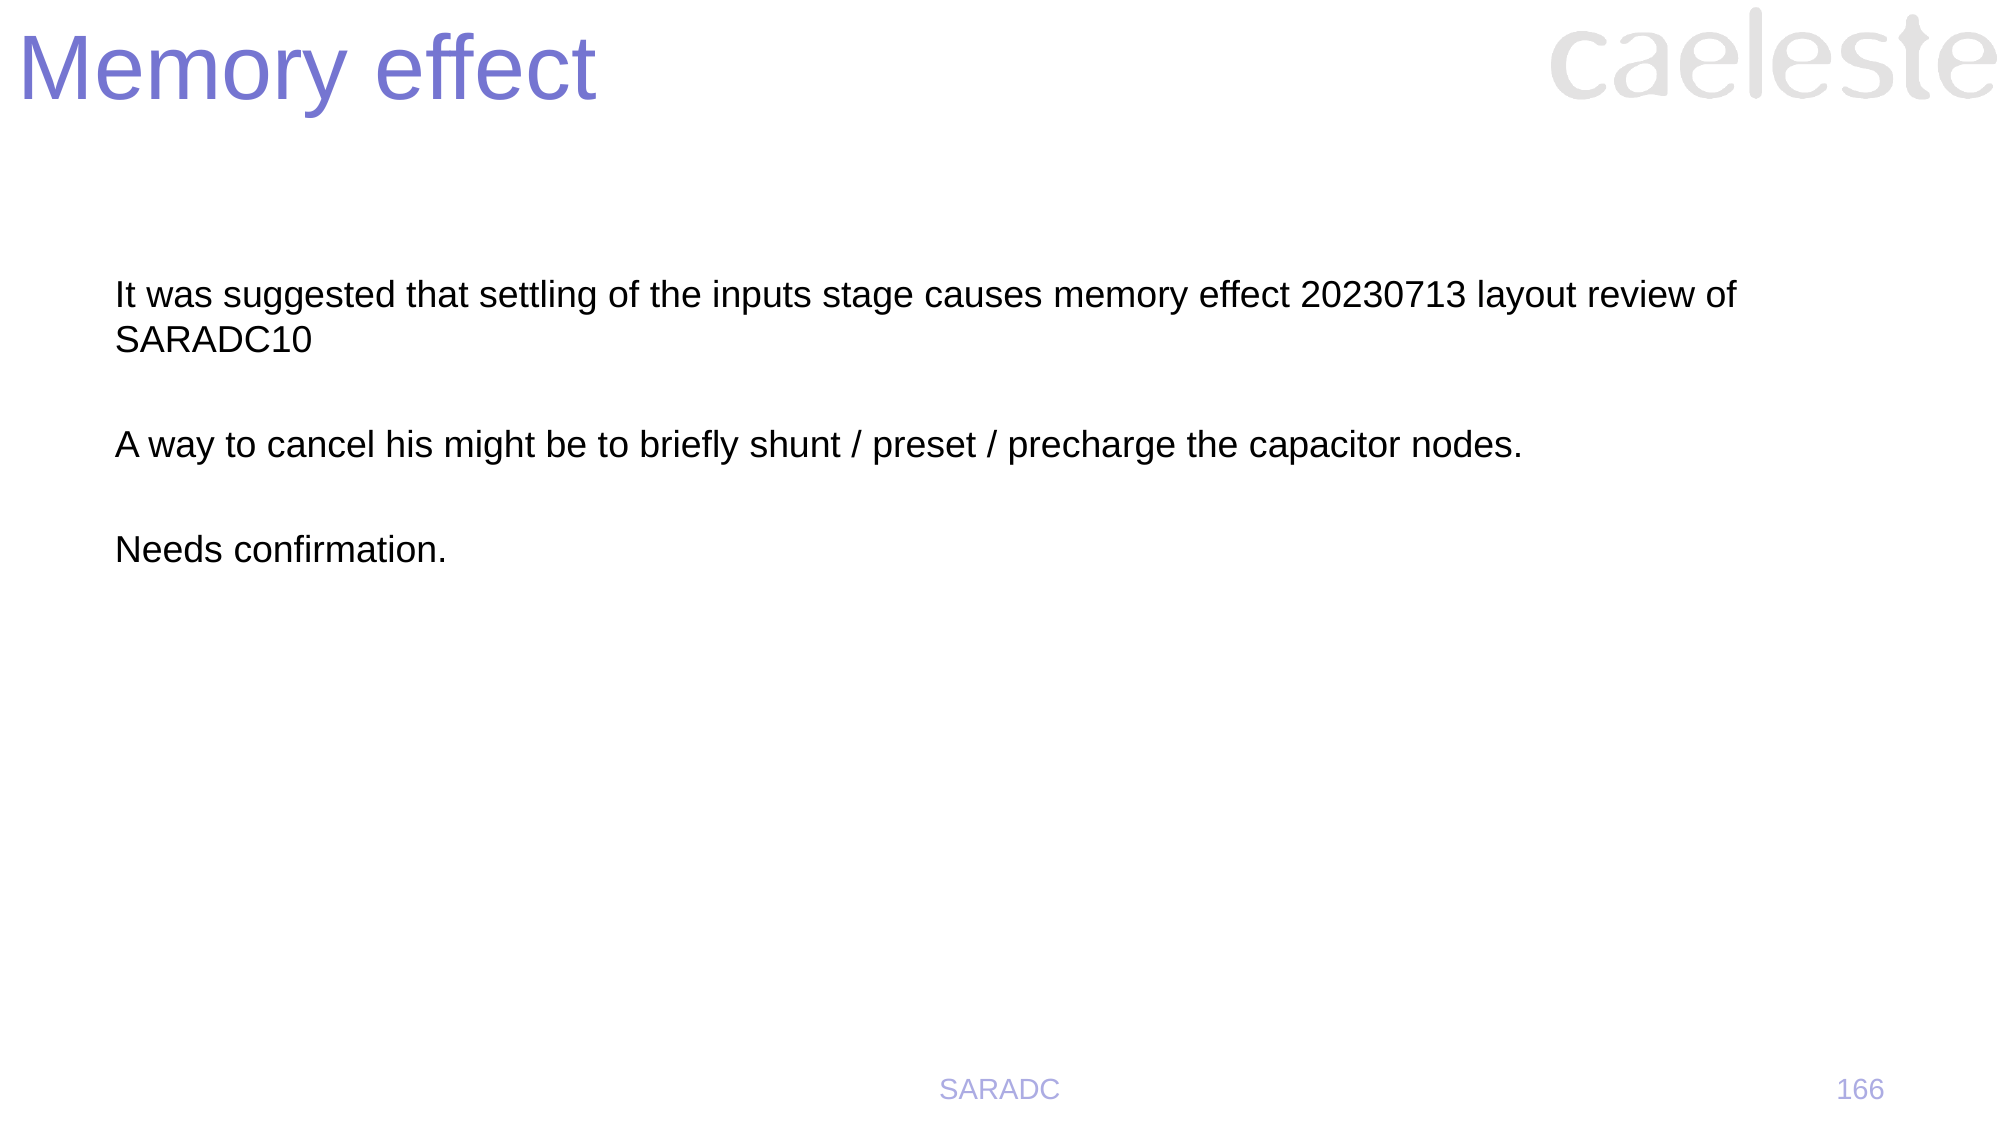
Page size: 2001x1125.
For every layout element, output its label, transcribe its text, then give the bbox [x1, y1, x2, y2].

slide_number 166 [1433, 1062, 1901, 1125]
footer SARADC [616, 1062, 1384, 1125]
title Memory effect [2, 0, 1803, 188]
list It was suggested that settling of the inputs stage causes memory effect 20230713 layout review of SARADC10 A way to cancel his might be to briefly shunt / preset / precharge the capacitor nodes. Needs confirmation. [99, 262, 1900, 1025]
